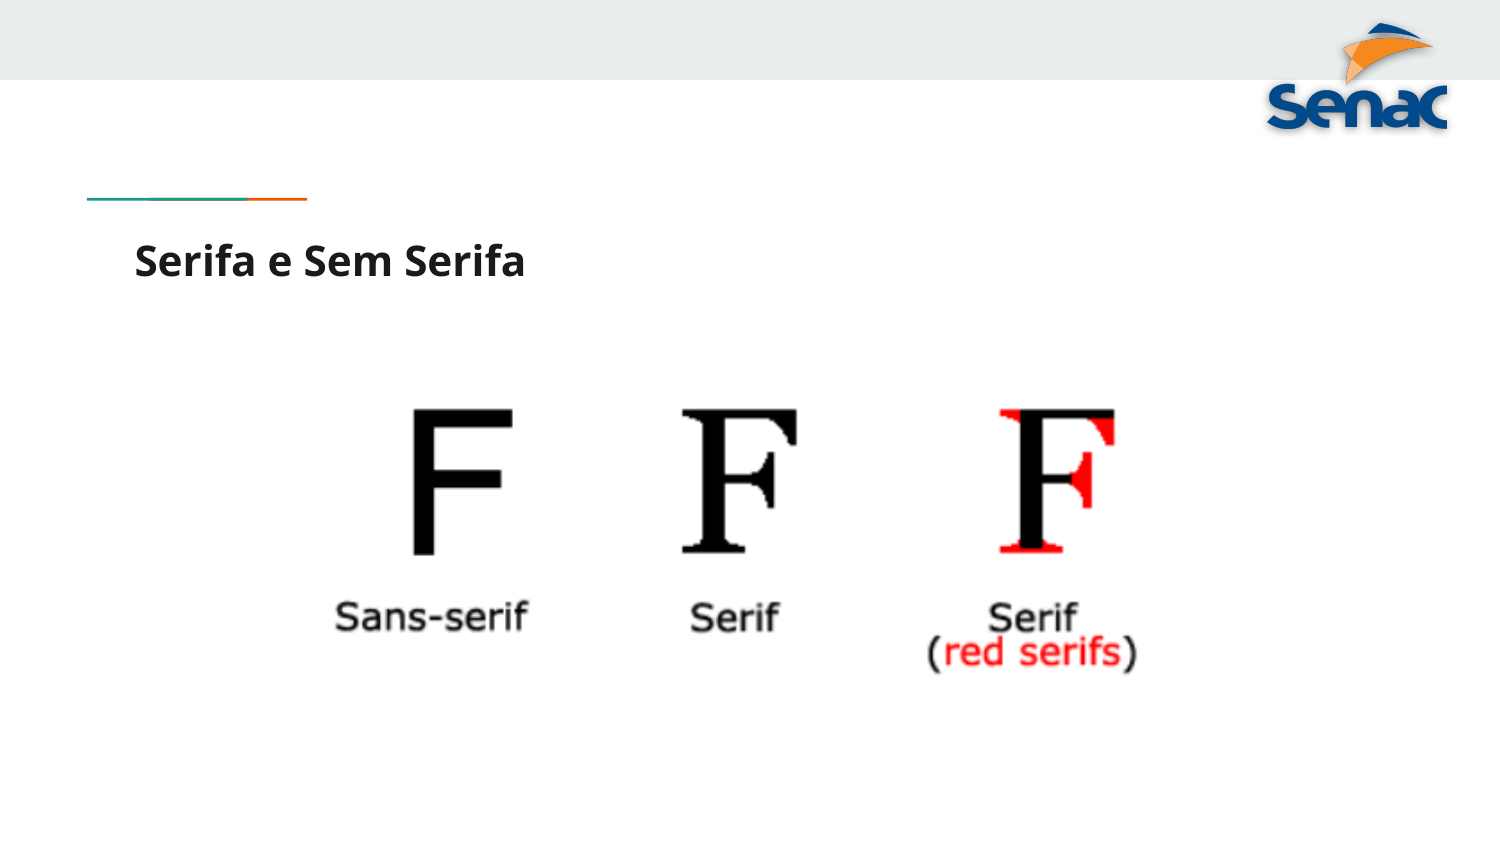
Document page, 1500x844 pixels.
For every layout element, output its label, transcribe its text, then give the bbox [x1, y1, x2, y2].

picture [291, 358, 1184, 706]
picture [1266, 22, 1448, 129]
title Serifa e Sem Serifa [119, 216, 1381, 305]
